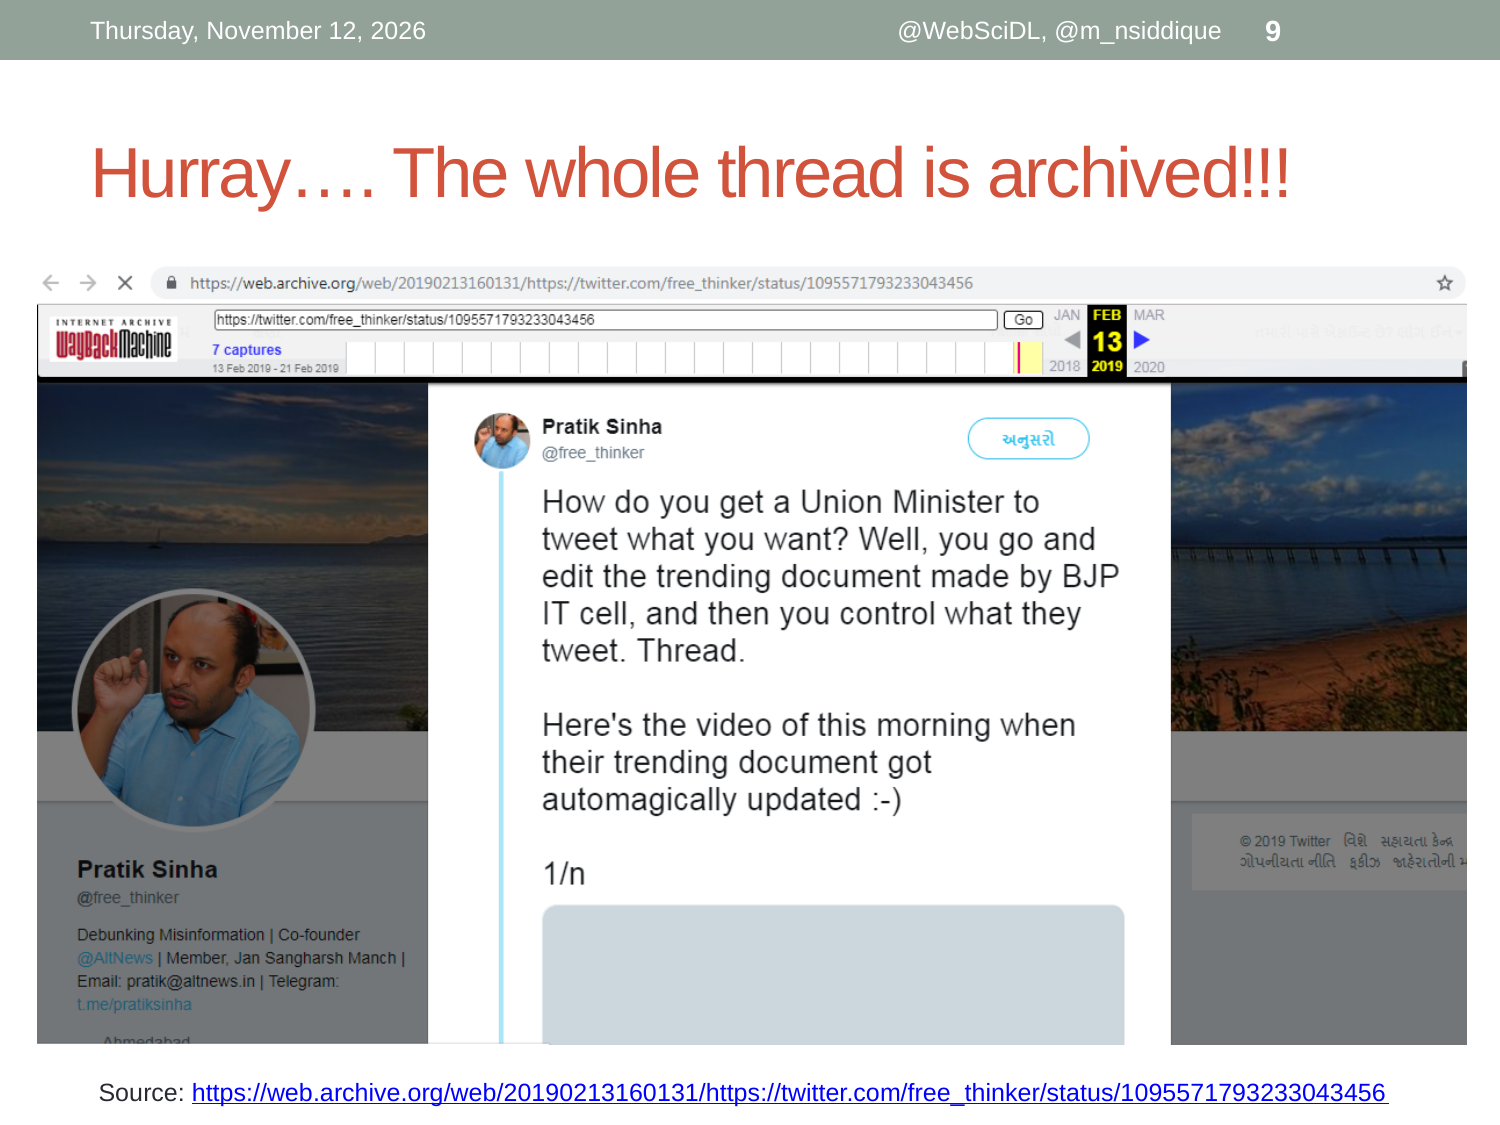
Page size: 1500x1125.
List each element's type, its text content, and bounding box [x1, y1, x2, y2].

text_box Source: https://web.archive.org/web/20190213160131/https://twitter.com/free_thinker/status/1095571793233043456 [12, 1069, 1475, 1125]
title Hurray…. The whole thread is archived!!! [75, 87, 1425, 250]
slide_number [75, 3, 550, 57]
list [37, 262, 1467, 1045]
footer @WebSciDL, @m_nsiddique [562, 3, 1238, 57]
slide_number 9 [1250, 3, 1425, 57]
